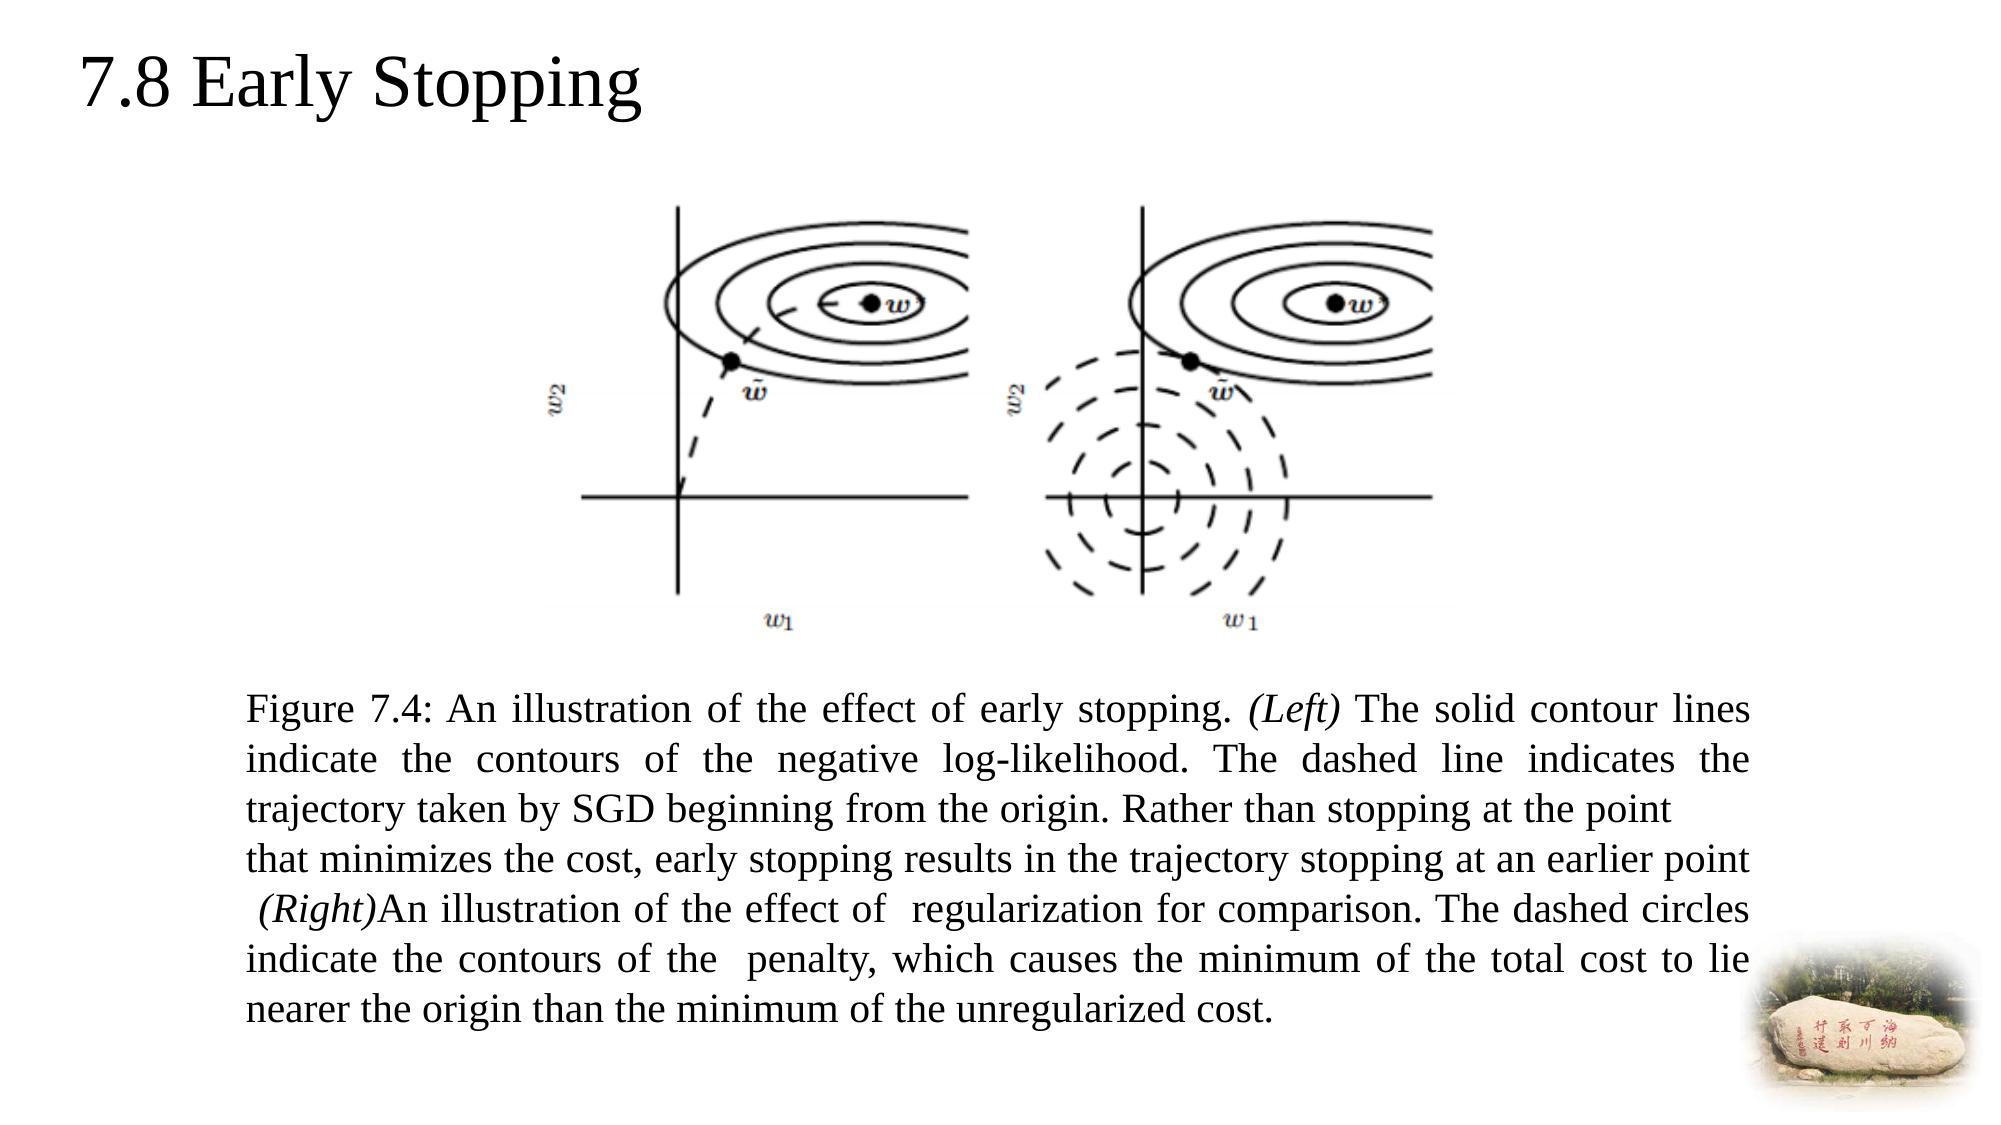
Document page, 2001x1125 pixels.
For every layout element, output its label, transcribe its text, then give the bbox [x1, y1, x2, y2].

text_box 7.8 Early Stopping [63, 21, 1789, 142]
picture [1740, 927, 1985, 1112]
picture [539, 181, 1461, 653]
